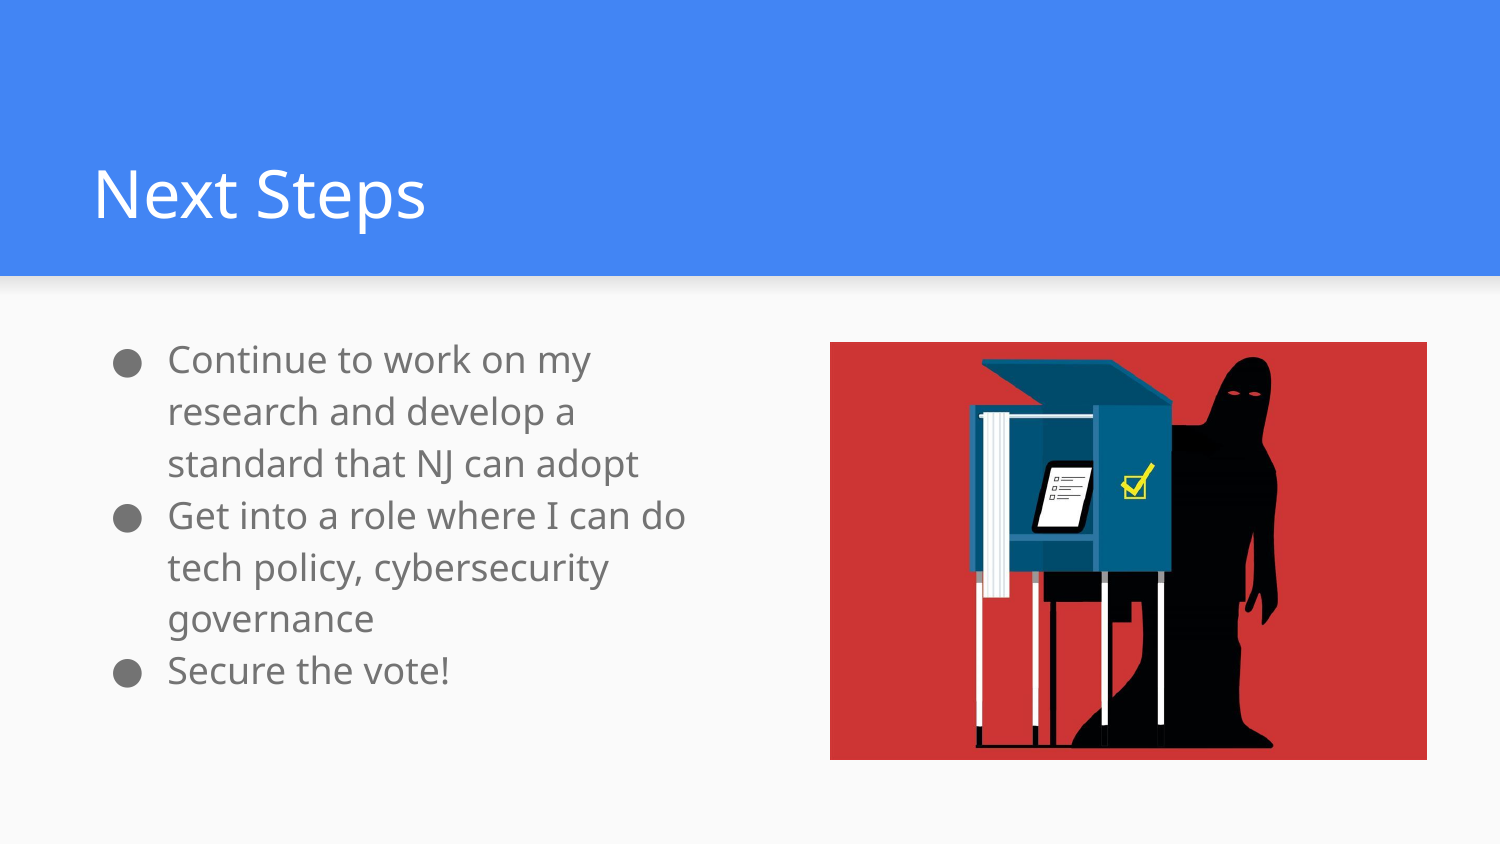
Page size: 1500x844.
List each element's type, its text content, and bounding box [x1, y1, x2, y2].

list Continue to work on my research and develop a standard that NJ can adopt Get into a role where I can do tech policy, cybersecurity governance Secure the vote! [77, 314, 750, 760]
title Next Steps [77, 121, 1427, 248]
picture [830, 342, 1427, 760]
